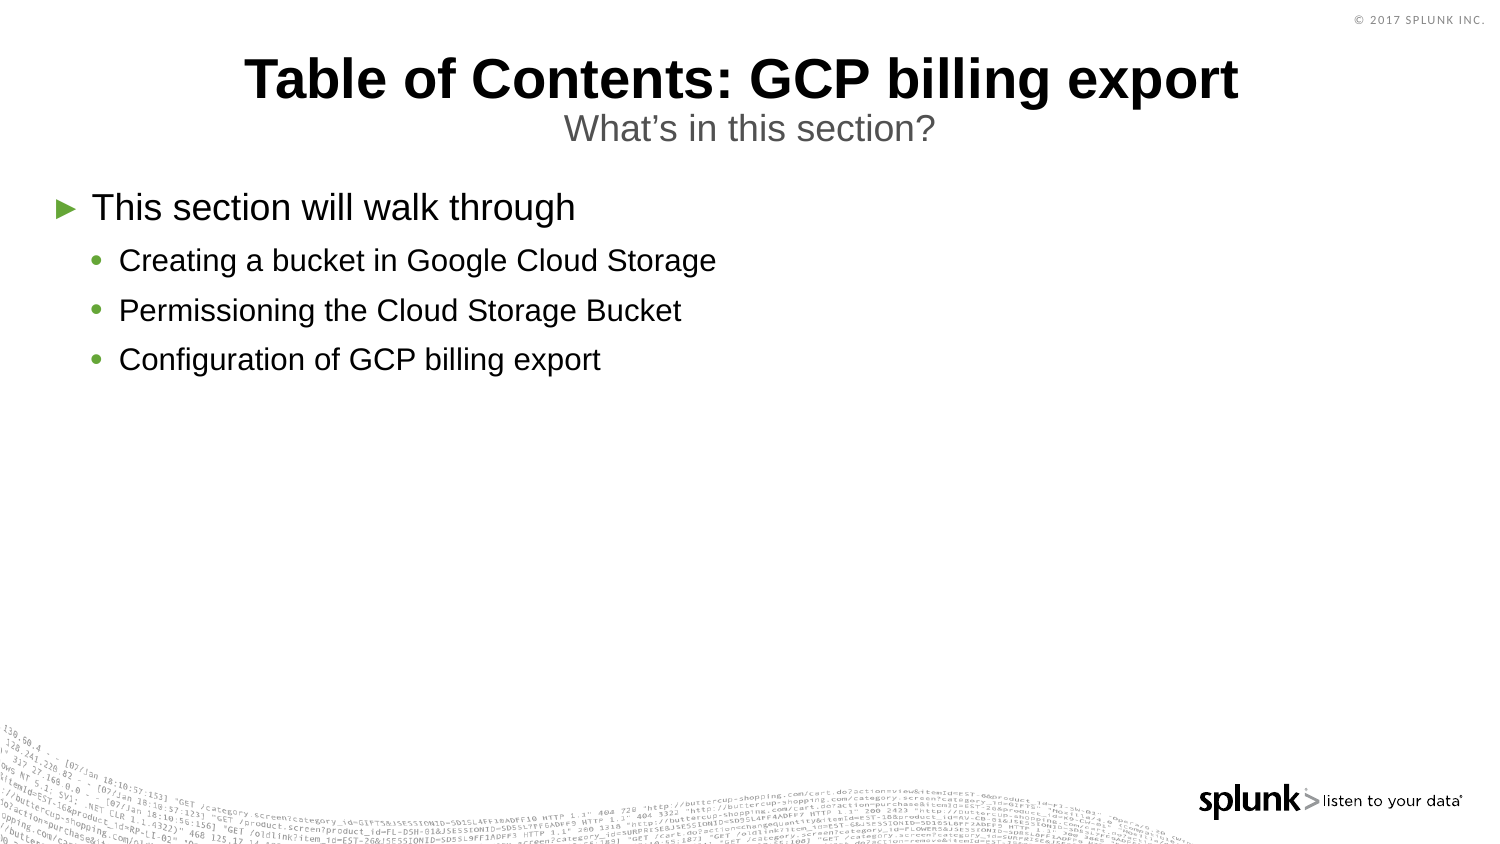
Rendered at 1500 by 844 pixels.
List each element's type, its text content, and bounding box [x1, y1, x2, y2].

subtitle What’s in this section? [56, 108, 1444, 142]
picture [0, 0, 1500, 844]
title Table of Contents: GCP billing export [56, 38, 1444, 93]
list This section will walk through Creating a bucket in Google Cloud Storage Permissioning the Cloud Storage Bucket Configuration of GCP billing export [56, 157, 1444, 727]
